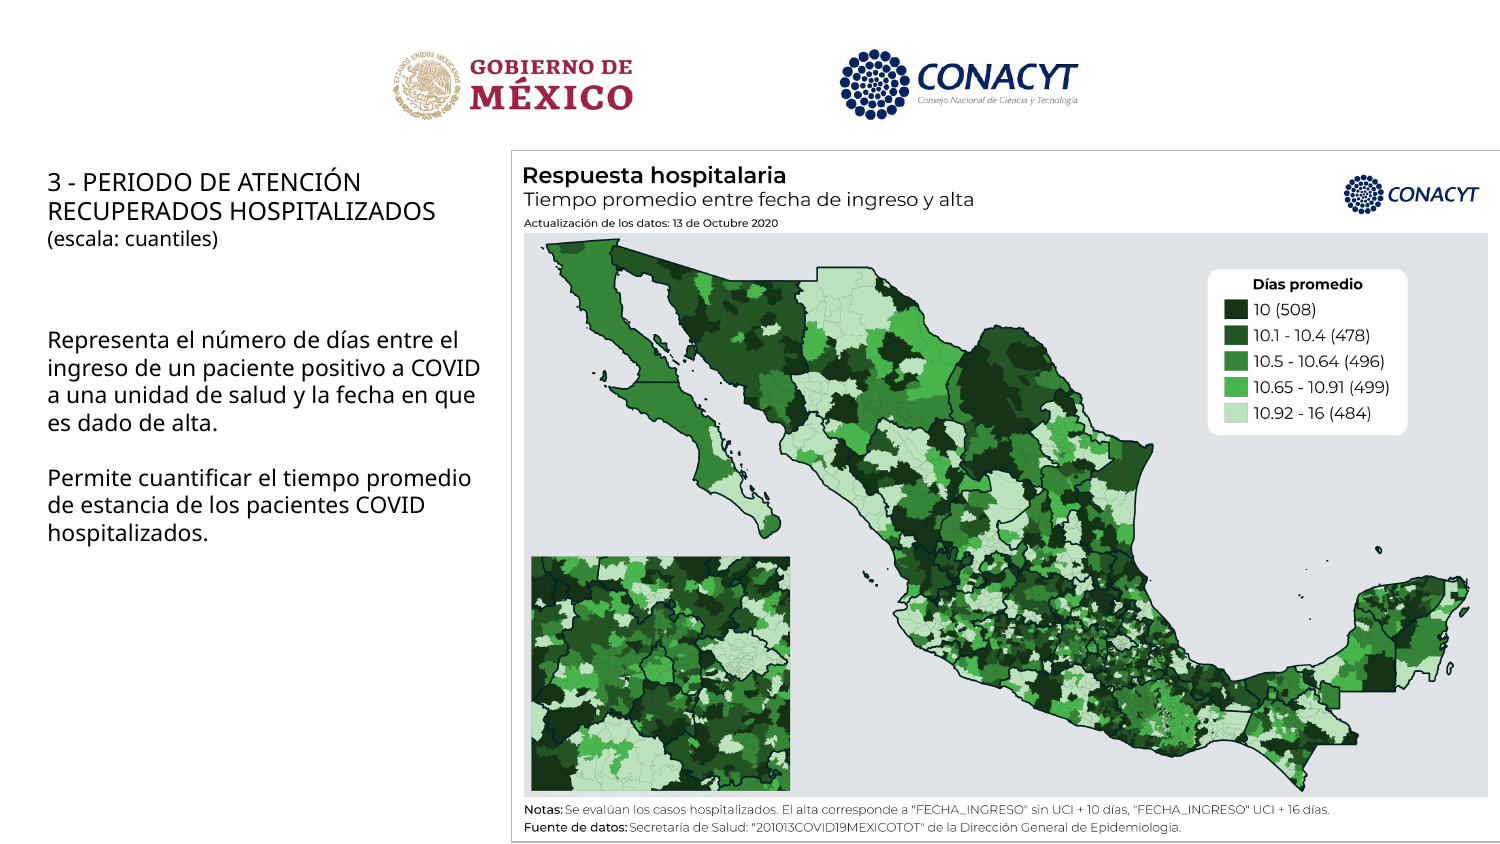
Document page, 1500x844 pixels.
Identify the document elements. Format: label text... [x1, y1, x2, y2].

picture [174, 0, 1500, 842]
text_box 3 - PERIODO DE ATENCIÓN RECUPERADOS HOSPITALIZADOS (escala: cuantiles) Representa el número de días entre el ingreso de un paciente positivo a COVID a una unidad de salud y la fecha en que es dado de alta. Permite cuantificar el tiempo promedio de estancia de los pacientes COVID hospitalizados. [32, 151, 509, 842]
